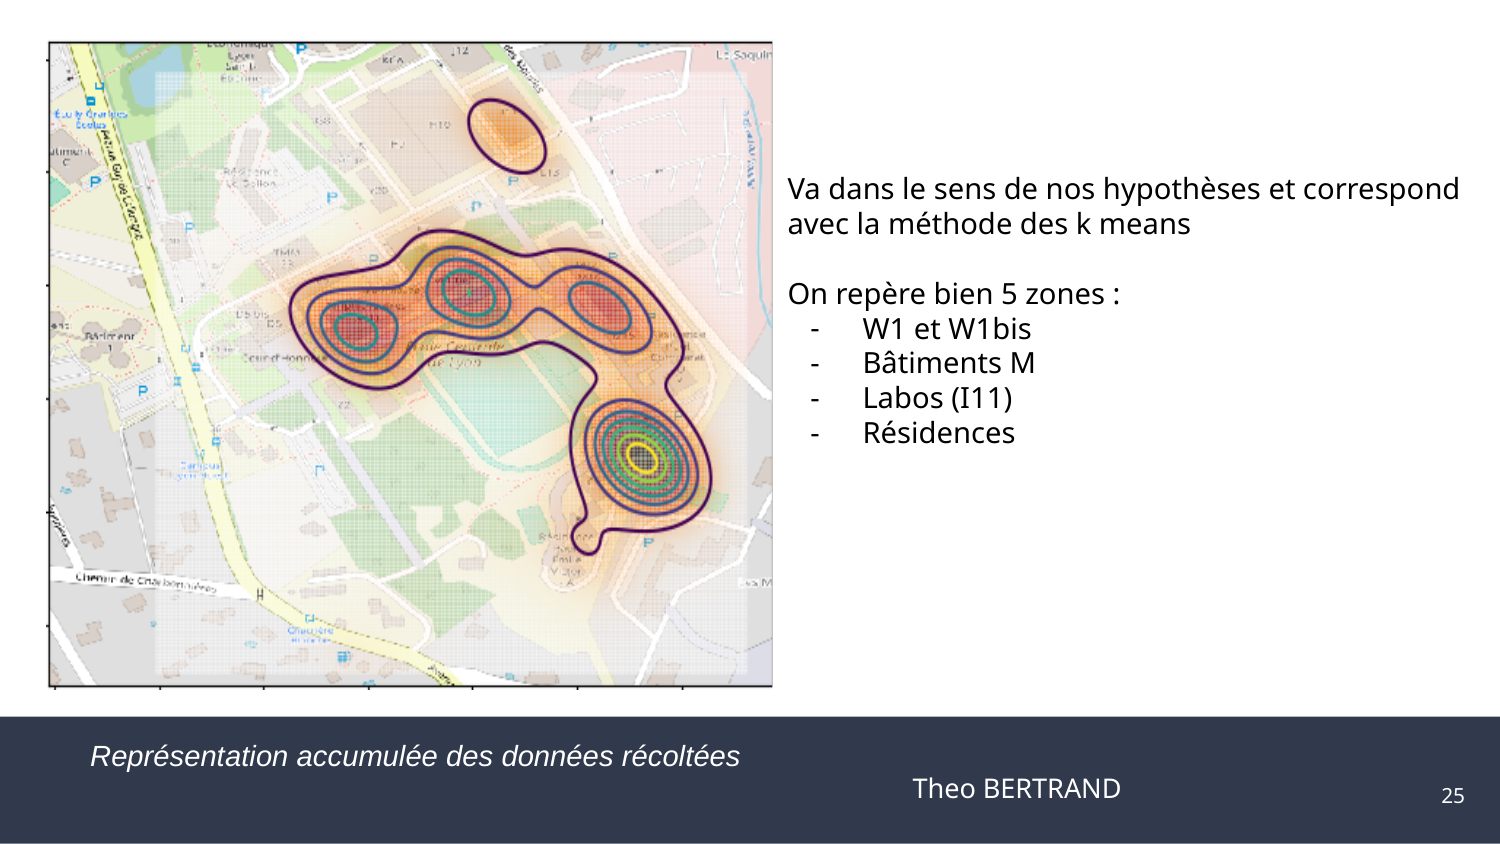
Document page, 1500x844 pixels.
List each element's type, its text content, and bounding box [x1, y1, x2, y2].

text_box Theo BERTRAND [897, 739, 1390, 837]
picture [45, 39, 773, 690]
slide_number ‹#› [1390, 764, 1480, 830]
text_box Représentation accumulée des données récoltées [75, 673, 927, 837]
text_box Va dans le sens de nos hypothèses et correspond avec la méthode des k means On repère bien 5 zones : W1 et W1bis Bâtiments M Labos (I11) Résidences [778, 120, 1480, 674]
